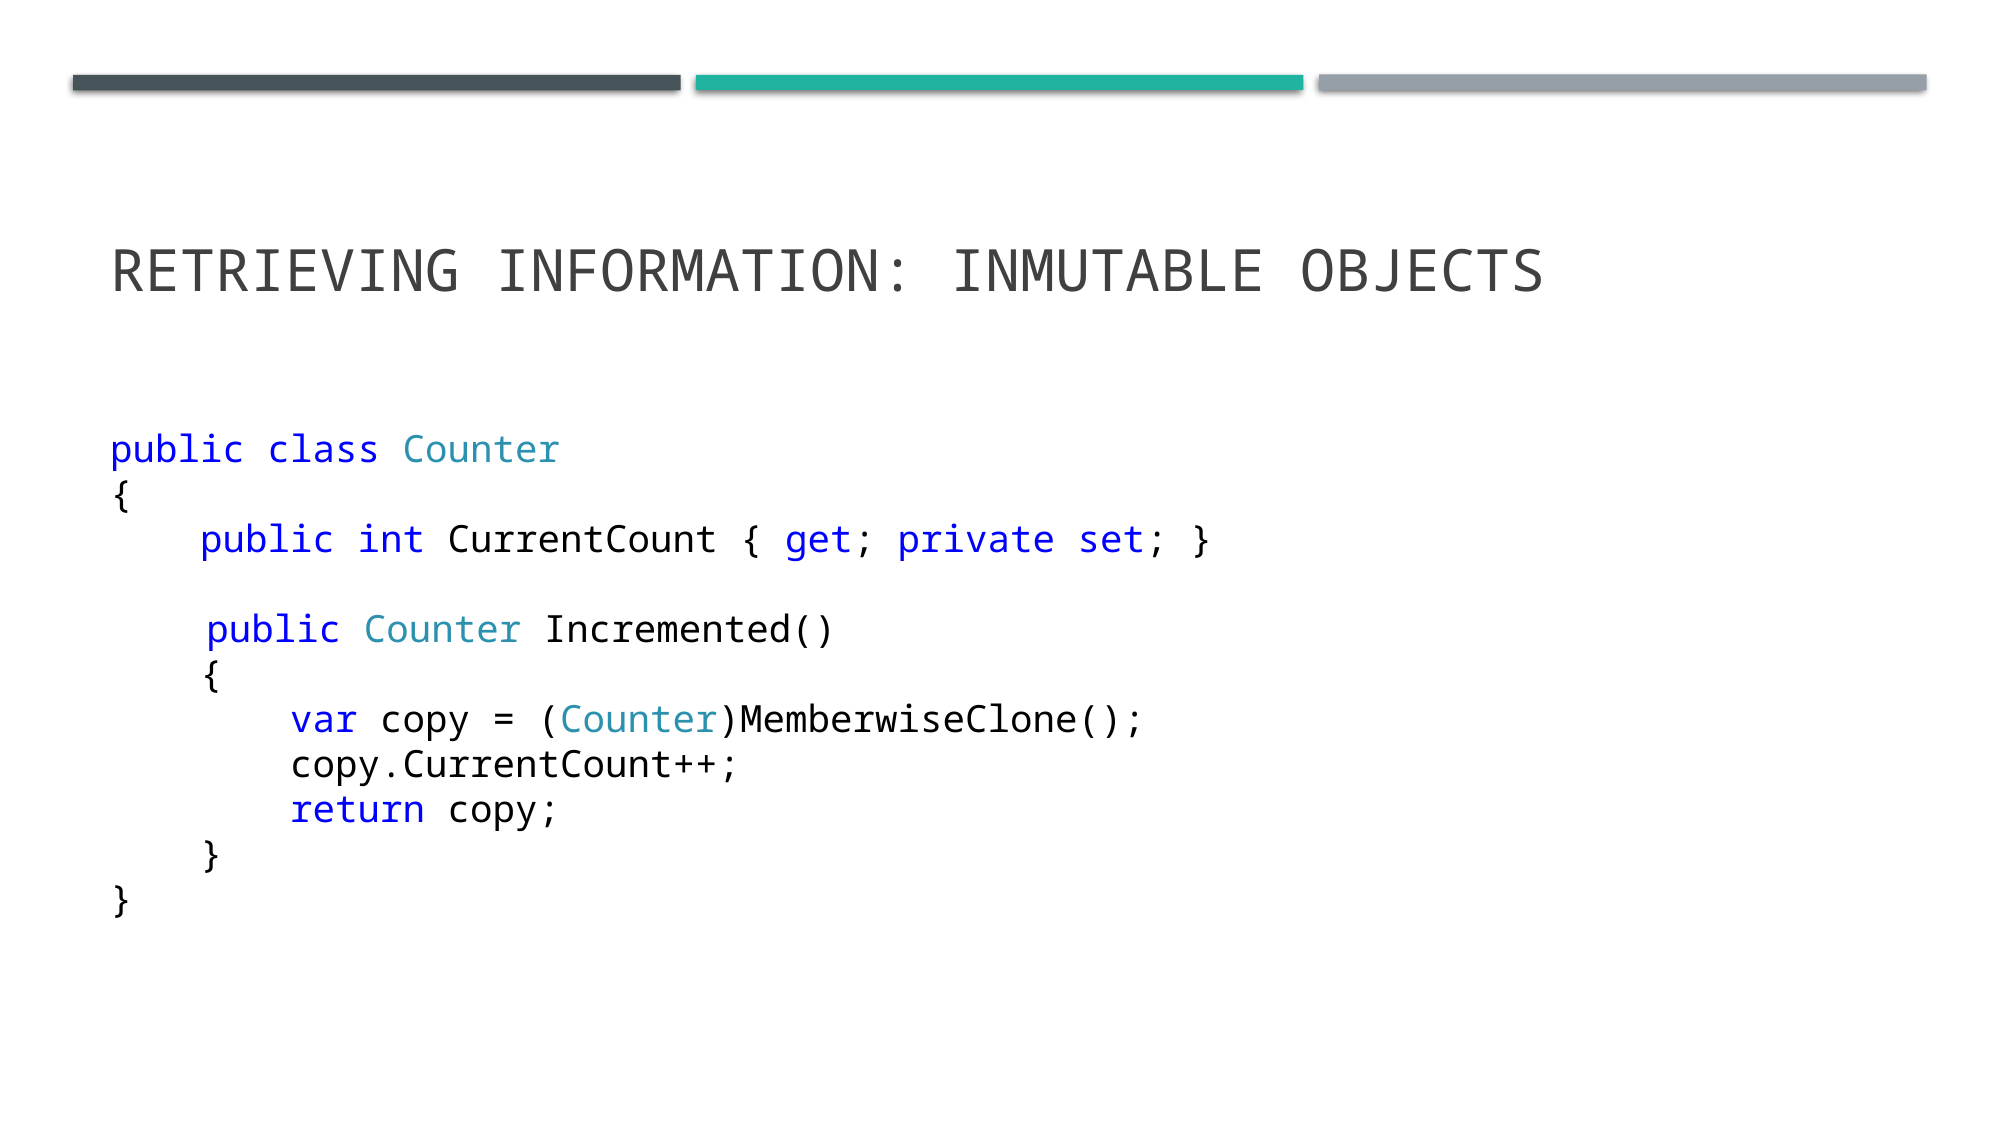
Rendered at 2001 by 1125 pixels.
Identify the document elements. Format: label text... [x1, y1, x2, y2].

text_box public class Counter { public int CurrentCount { get; private set; } public Counter Incremented() { var copy = (Counter)MemberwiseClone(); copy.CurrentCount++; return copy; } } [95, 417, 1743, 928]
title Retrieving information: InMutable objects [95, 115, 1905, 311]
